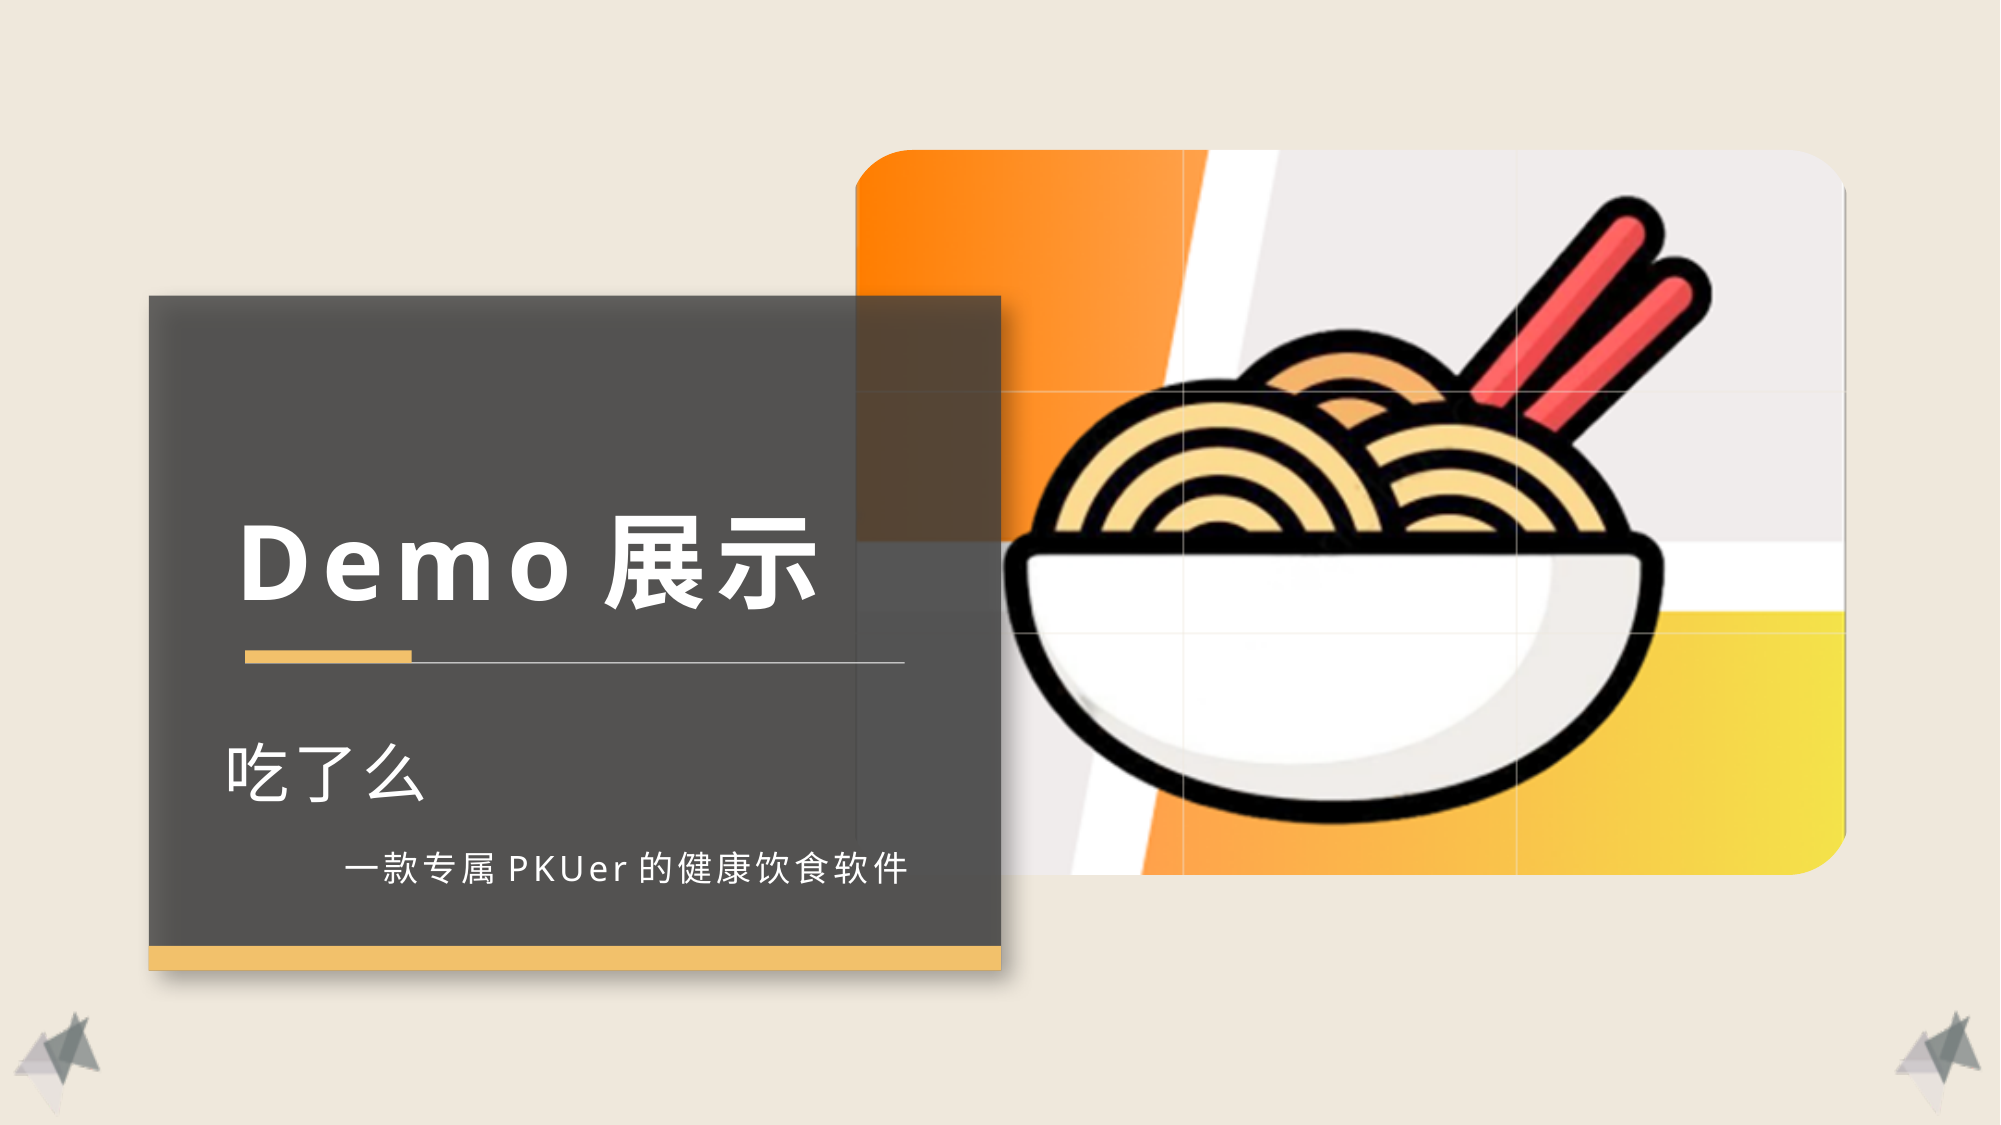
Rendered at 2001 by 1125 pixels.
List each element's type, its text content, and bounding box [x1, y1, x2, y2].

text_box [245, 650, 905, 664]
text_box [848, 149, 1850, 875]
text_box Demo展示 [225, 425, 848, 626]
picture [1881, 1005, 2000, 1125]
picture [0, 1006, 119, 1125]
text_box [148, 945, 1002, 972]
text_box 吃了么 一款专属PKUer的健康饮食软件 [213, 712, 977, 898]
text_box [148, 295, 1002, 945]
